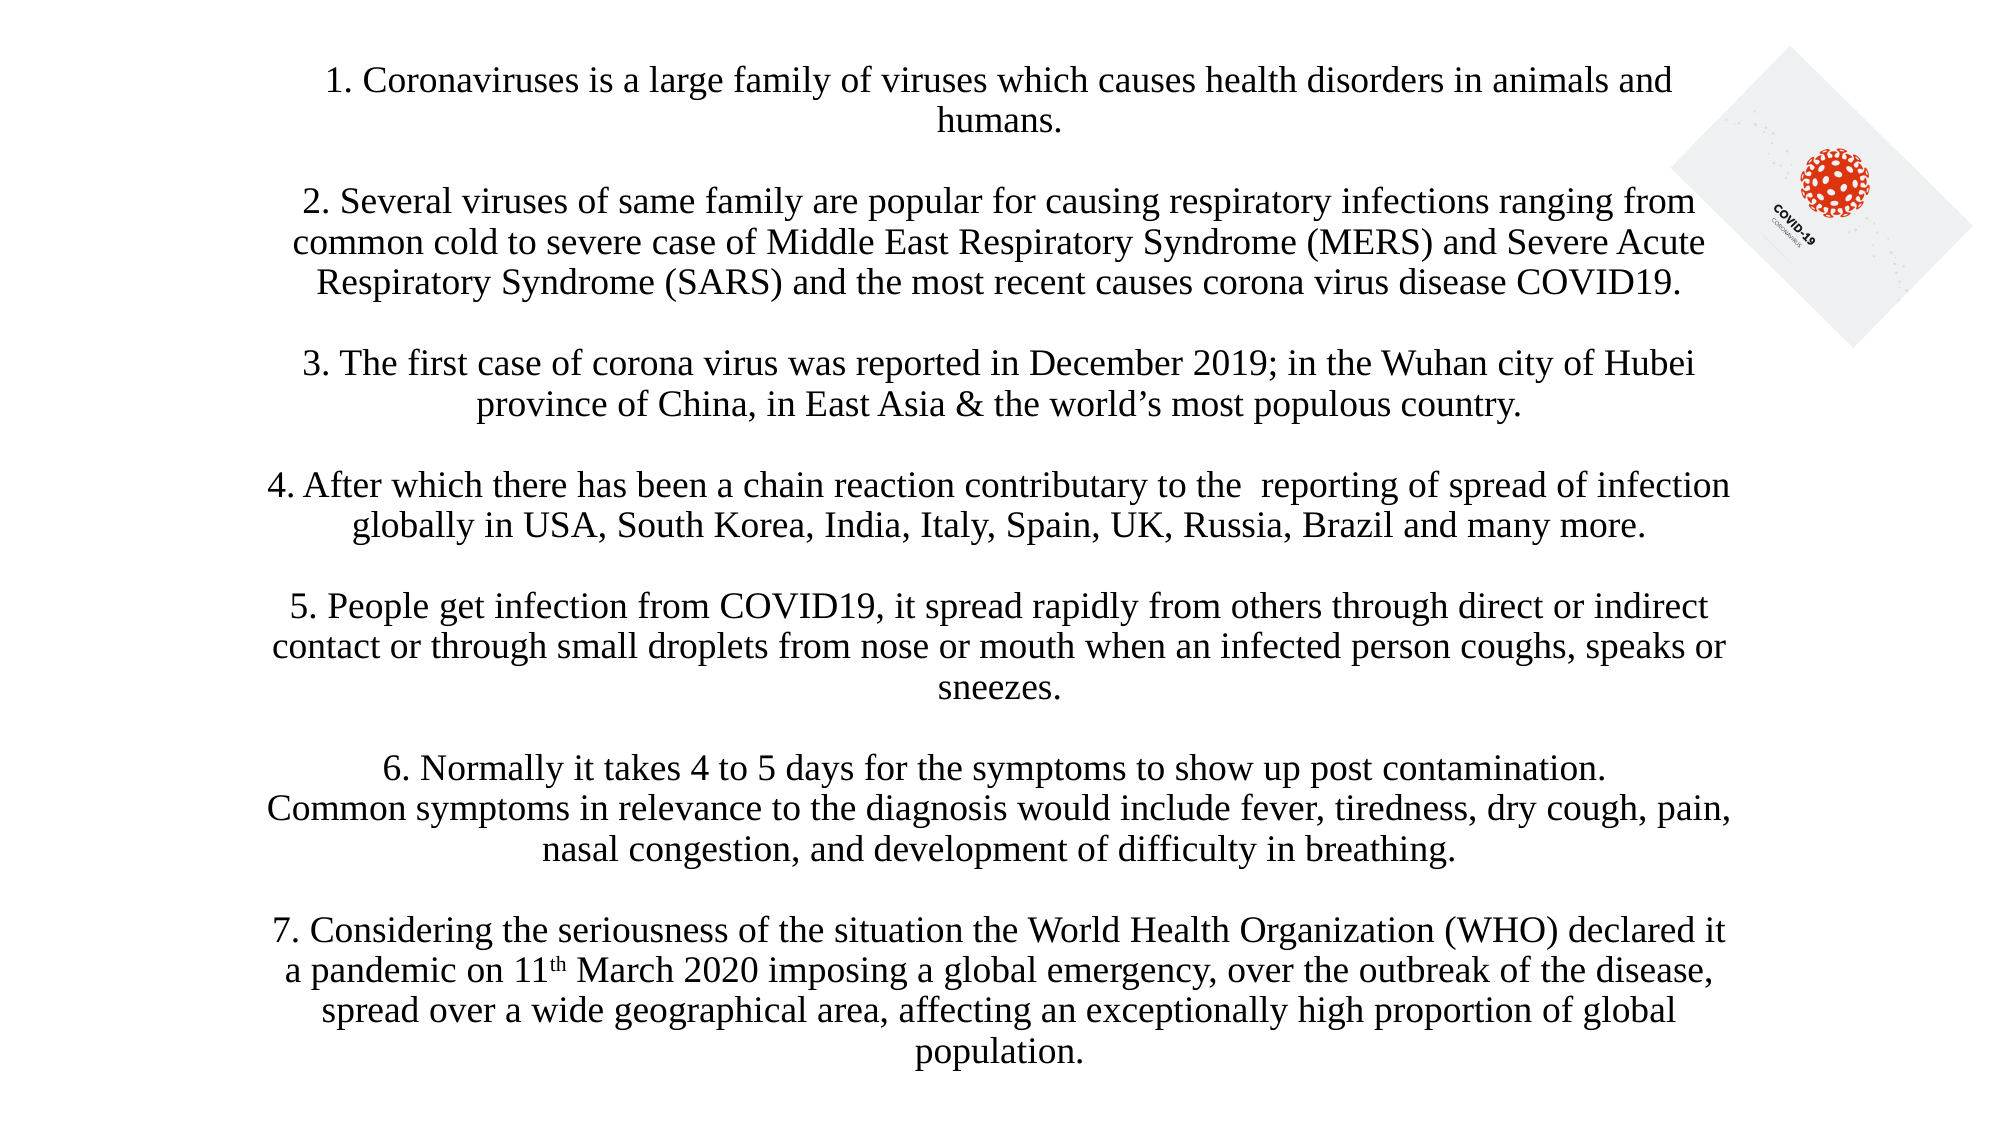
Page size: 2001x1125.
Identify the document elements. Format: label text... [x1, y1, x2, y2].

picture [1671, 46, 1972, 347]
title 1. Coronaviruses is a large family of viruses which causes health disorders in animals and humans. 2. Several viruses of same family are popular for causing respiratory infections ranging from common cold to severe case of Middle East Respiratory Syndrome (MERS) and Severe Acute Respiratory Syndrome (SARS) and the most recent causes corona virus disease COVID19. 3. The first case of corona virus was reported in December 2019; in the Wuhan city of Hubei province of China, in East Asia & the world’s most populous country. 4. After which there has been a chain reaction contributary to the reporting of spread of infection globally in USA, South Korea, India, Italy, Spain, UK, Russia, Brazil and many more. 5. People get infection from COVID19, it spread rapidly from others through direct or indirect contact or through small droplets from nose or mouth when an infected person coughs, speaks or sneezes. 6. Normally it takes 4 to 5 days for the symptoms to show up post contamination. Common symptoms in relevance to the diagnosis would include fever, tiredness, dry cough, pain, nasal congestion, and development of difficulty in breathing. 7. Considering the seriousness of the situation the World Health Organization (WHO) declared it a pandemic on 11th March 2020 imposing a global emergency, over the outbreak of the disease, spread over a wide geographical area, affecting an exceptionally high proportion of global population. [249, 45, 1750, 1079]
